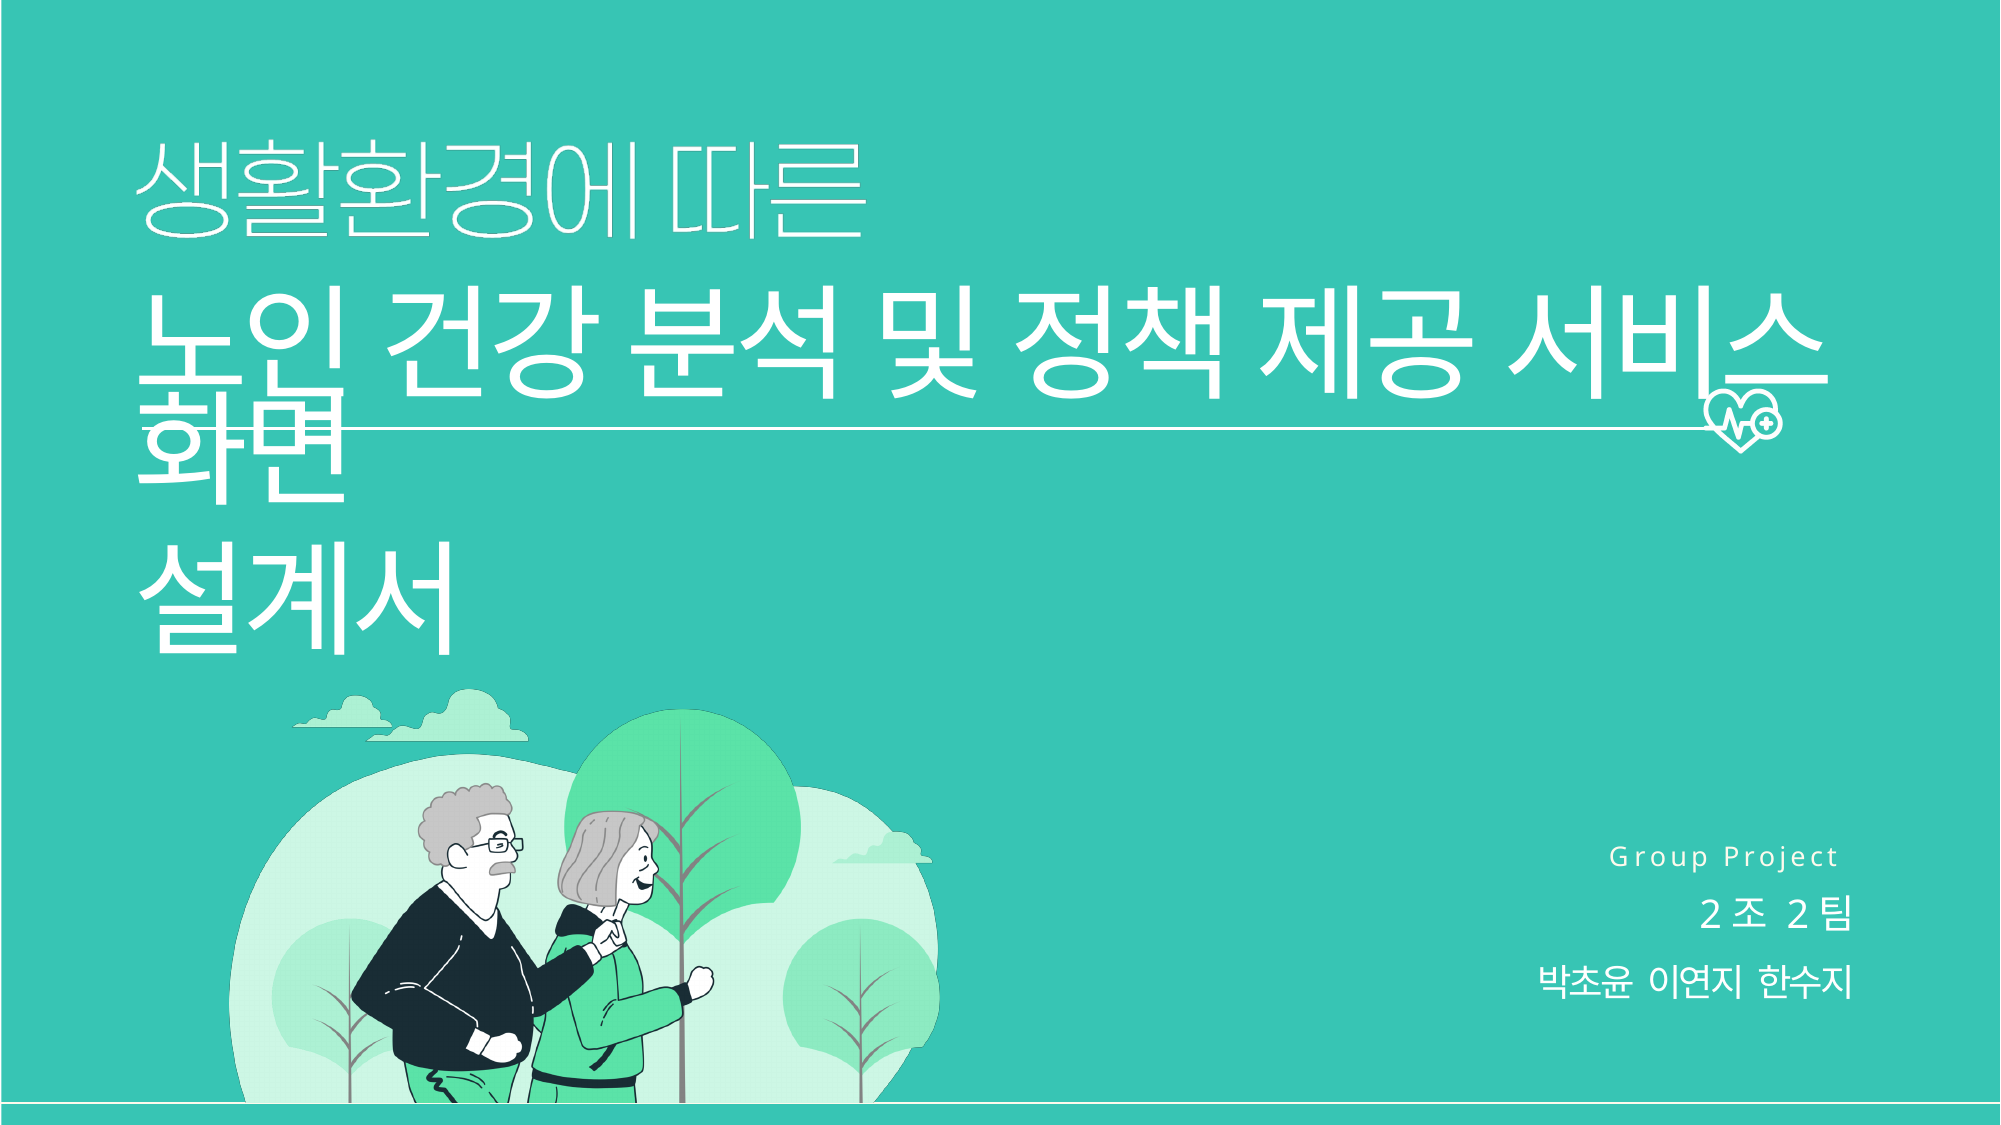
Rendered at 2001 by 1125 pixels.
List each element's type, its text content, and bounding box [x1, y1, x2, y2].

text_box 2조 2팀 [1409, 881, 1870, 944]
text_box [0, 1104, 2000, 1125]
text_box [0, 0, 2000, 1102]
text_box 화면 설계서 [118, 363, 713, 679]
text_box 박초윤 이연지 한수지 [1196, 950, 1870, 1011]
text_box 노인 건강 분석 및 정책 제공 서비스 [118, 256, 2000, 422]
picture [229, 689, 940, 1103]
text_box G r o u p P r o j e c t [1583, 831, 1852, 879]
picture [1697, 375, 1789, 467]
picture [118, 133, 881, 250]
